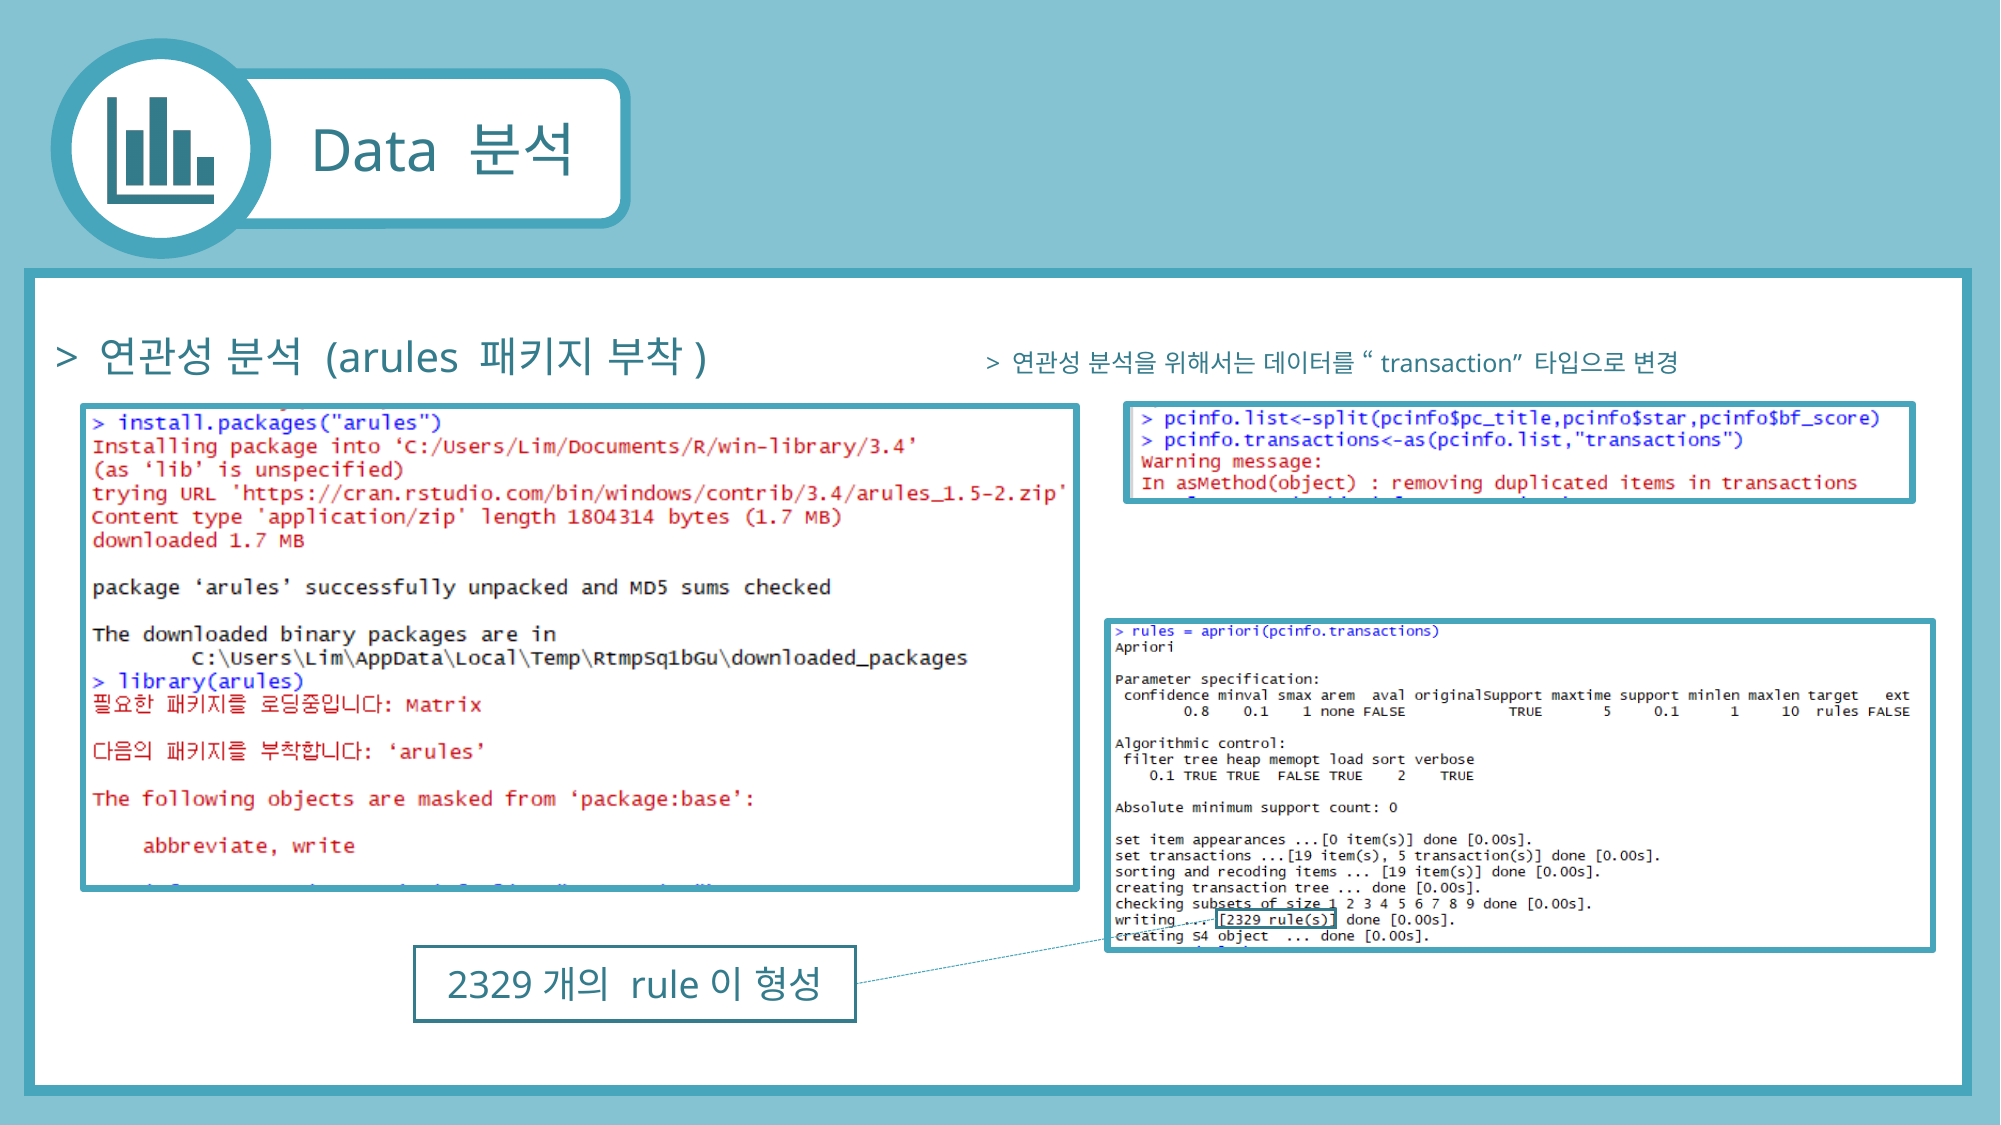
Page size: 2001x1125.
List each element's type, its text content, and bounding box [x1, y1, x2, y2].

picture [1129, 406, 1910, 498]
picture [1110, 624, 1931, 947]
picture [85, 408, 1074, 886]
text_box 2329개의 rule이 형성 [414, 946, 856, 1022]
text_box > 연관성 분석 (arules 패키지 부착) > 연관성 분석을 위해서는 데이터를 “transaction” 타입으로 변경 > rule 생성 [29, 272, 1968, 1092]
picture [85, 75, 236, 226]
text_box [61, 48, 626, 249]
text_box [855, 918, 1217, 984]
text_box [0, 0, 2000, 1125]
